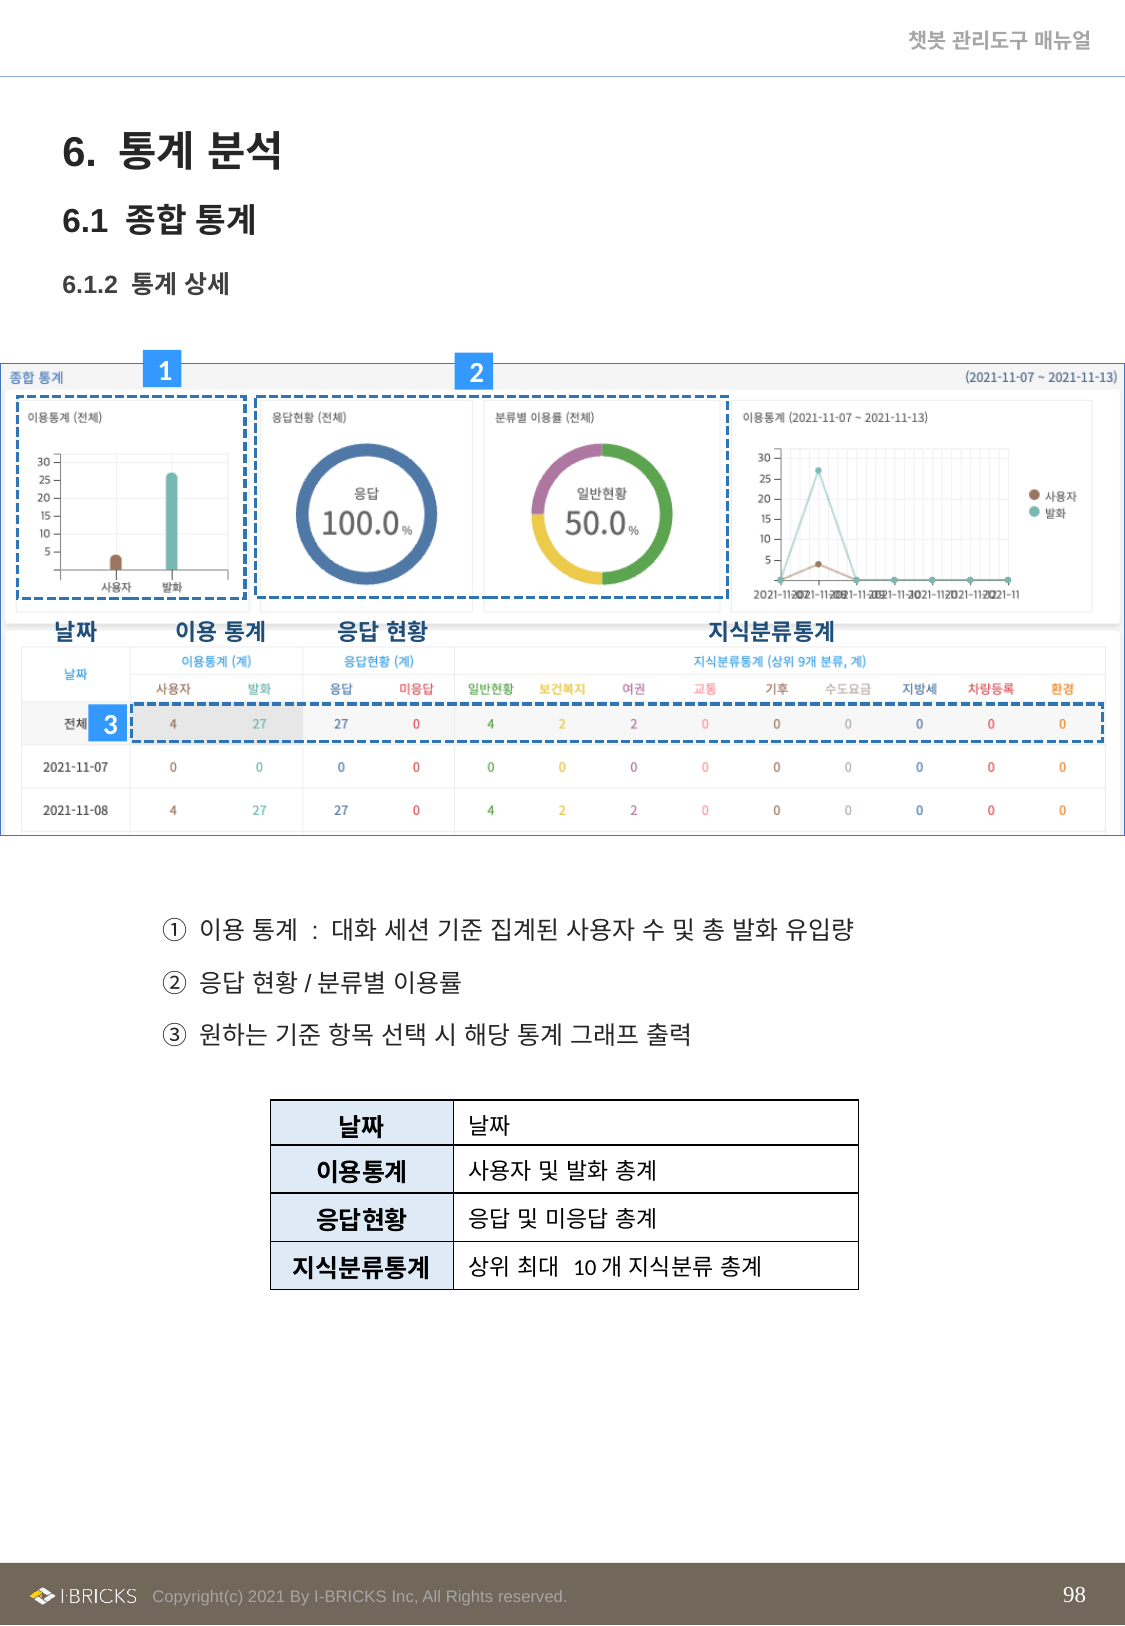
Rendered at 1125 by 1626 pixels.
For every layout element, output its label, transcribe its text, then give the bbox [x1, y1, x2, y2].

text_box 이용 통계 : 대화 세션 기준 집계된 사용자 수 및 총 발화 유입량 응답 현황/분류별 이용률 원하는 기준 항목 선택 시 해당 통계 그래프 출력 [162, 884, 963, 1057]
table_cell 이용통계 [271, 1146, 453, 1192]
slide_number 98 [991, 1566, 1102, 1620]
picture [0, 363, 1125, 836]
table_cell 응답 및 미응답 총계 [454, 1194, 858, 1241]
table_cell 사용자 및 발화 총계 [454, 1146, 858, 1192]
text_box 6.1 종합 통계 6.1.2 통계 상세 [62, 191, 1067, 307]
picture [27, 1585, 138, 1606]
text_box 6. 통계 분석 [62, 117, 1067, 183]
table_header 날짜 [271, 1101, 453, 1144]
text_box 2 [454, 352, 494, 363]
table_cell 지식분류통계 [271, 1242, 453, 1289]
text_box 1 [142, 349, 182, 363]
table_cell 응답현황 [271, 1194, 453, 1241]
table_header 날짜 [454, 1101, 858, 1144]
table_cell 상위 최대 10개 지식분류 총계 [454, 1242, 858, 1289]
